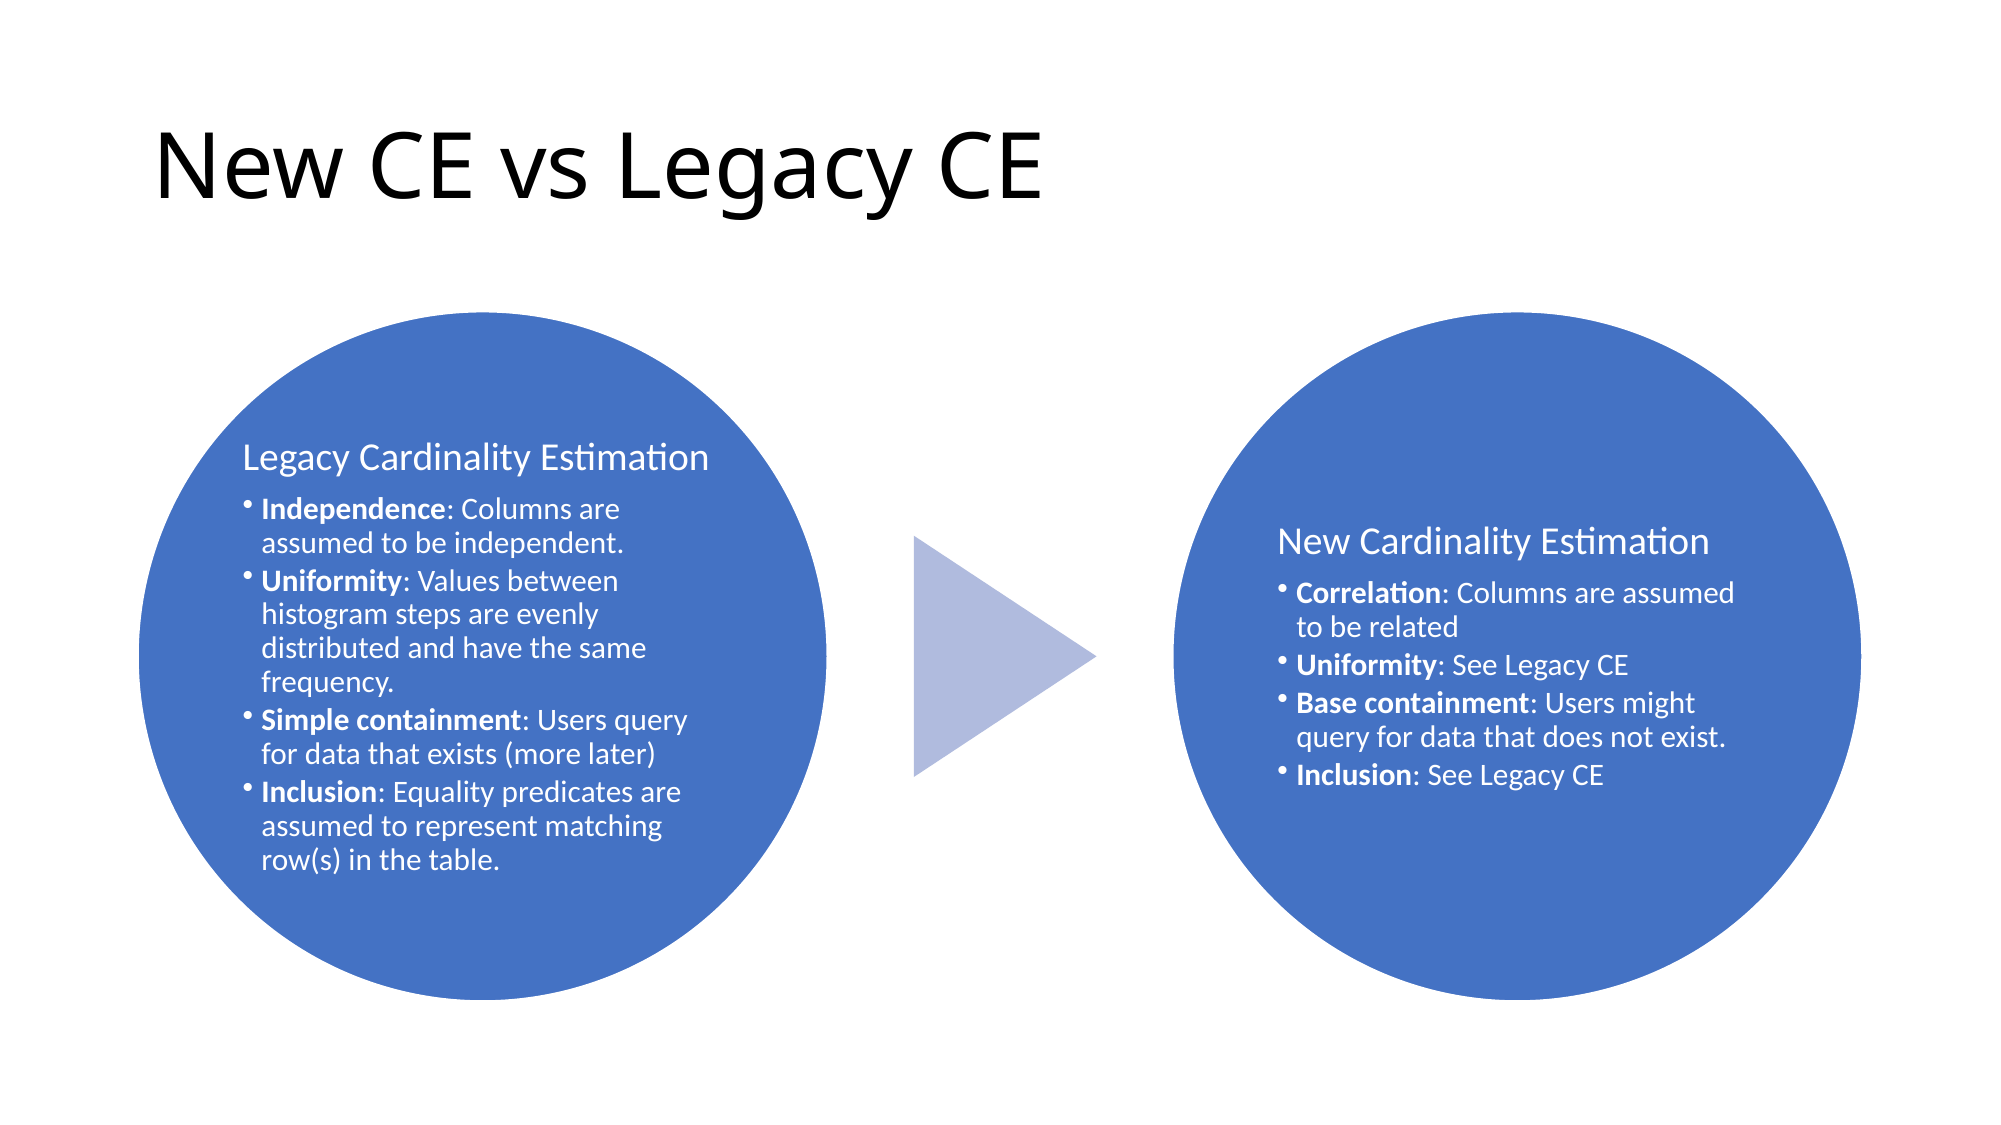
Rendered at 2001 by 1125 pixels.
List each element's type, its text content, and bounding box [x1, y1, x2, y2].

title New CE vs Legacy CE [137, 59, 1863, 278]
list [137, 299, 1863, 1014]
